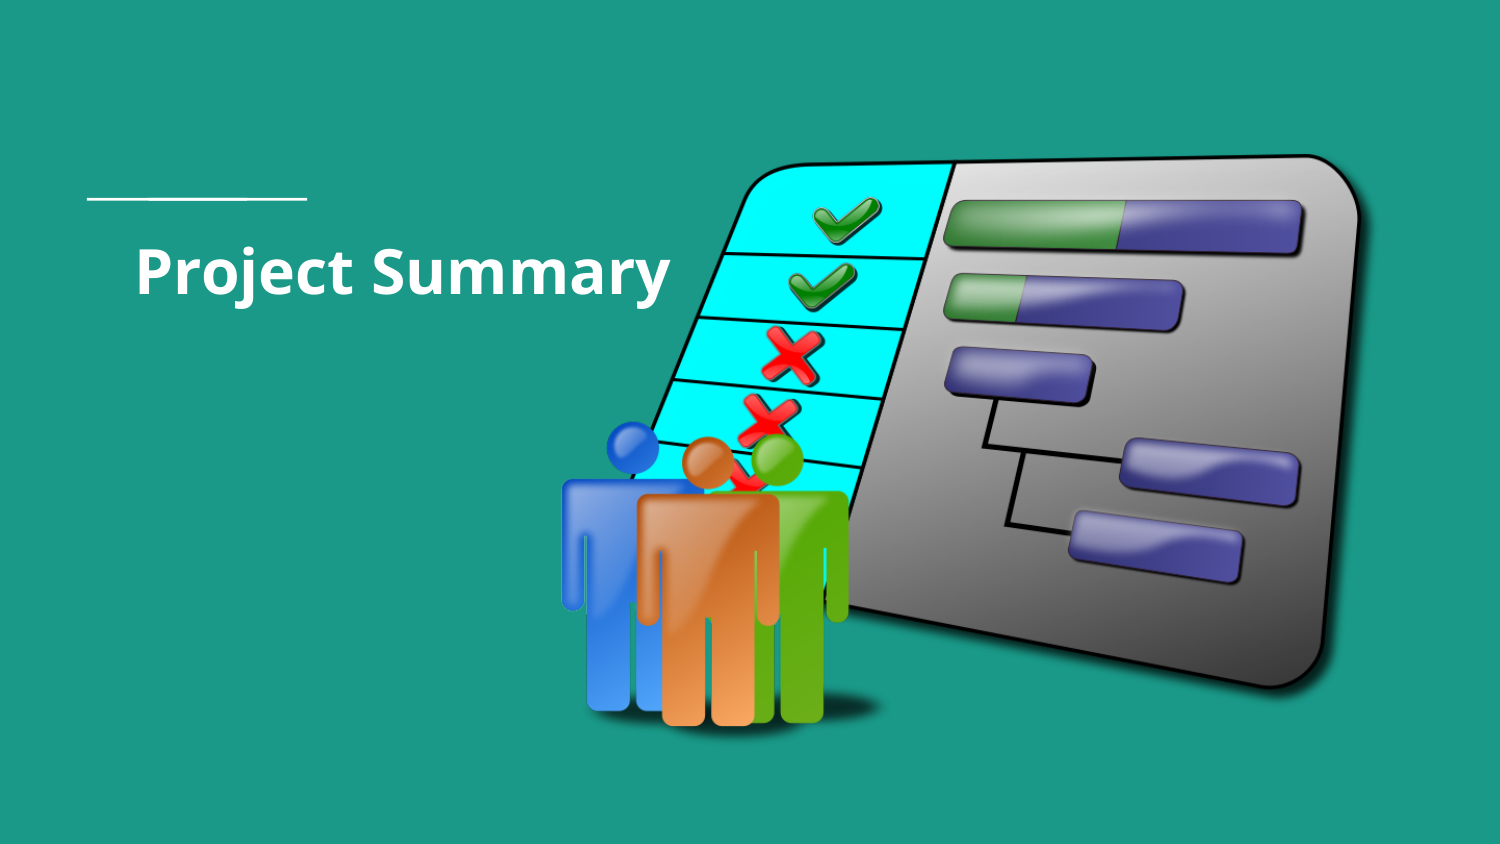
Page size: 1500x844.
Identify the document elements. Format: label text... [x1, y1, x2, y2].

title Project Summary [119, 216, 543, 466]
picture [548, 151, 1382, 750]
